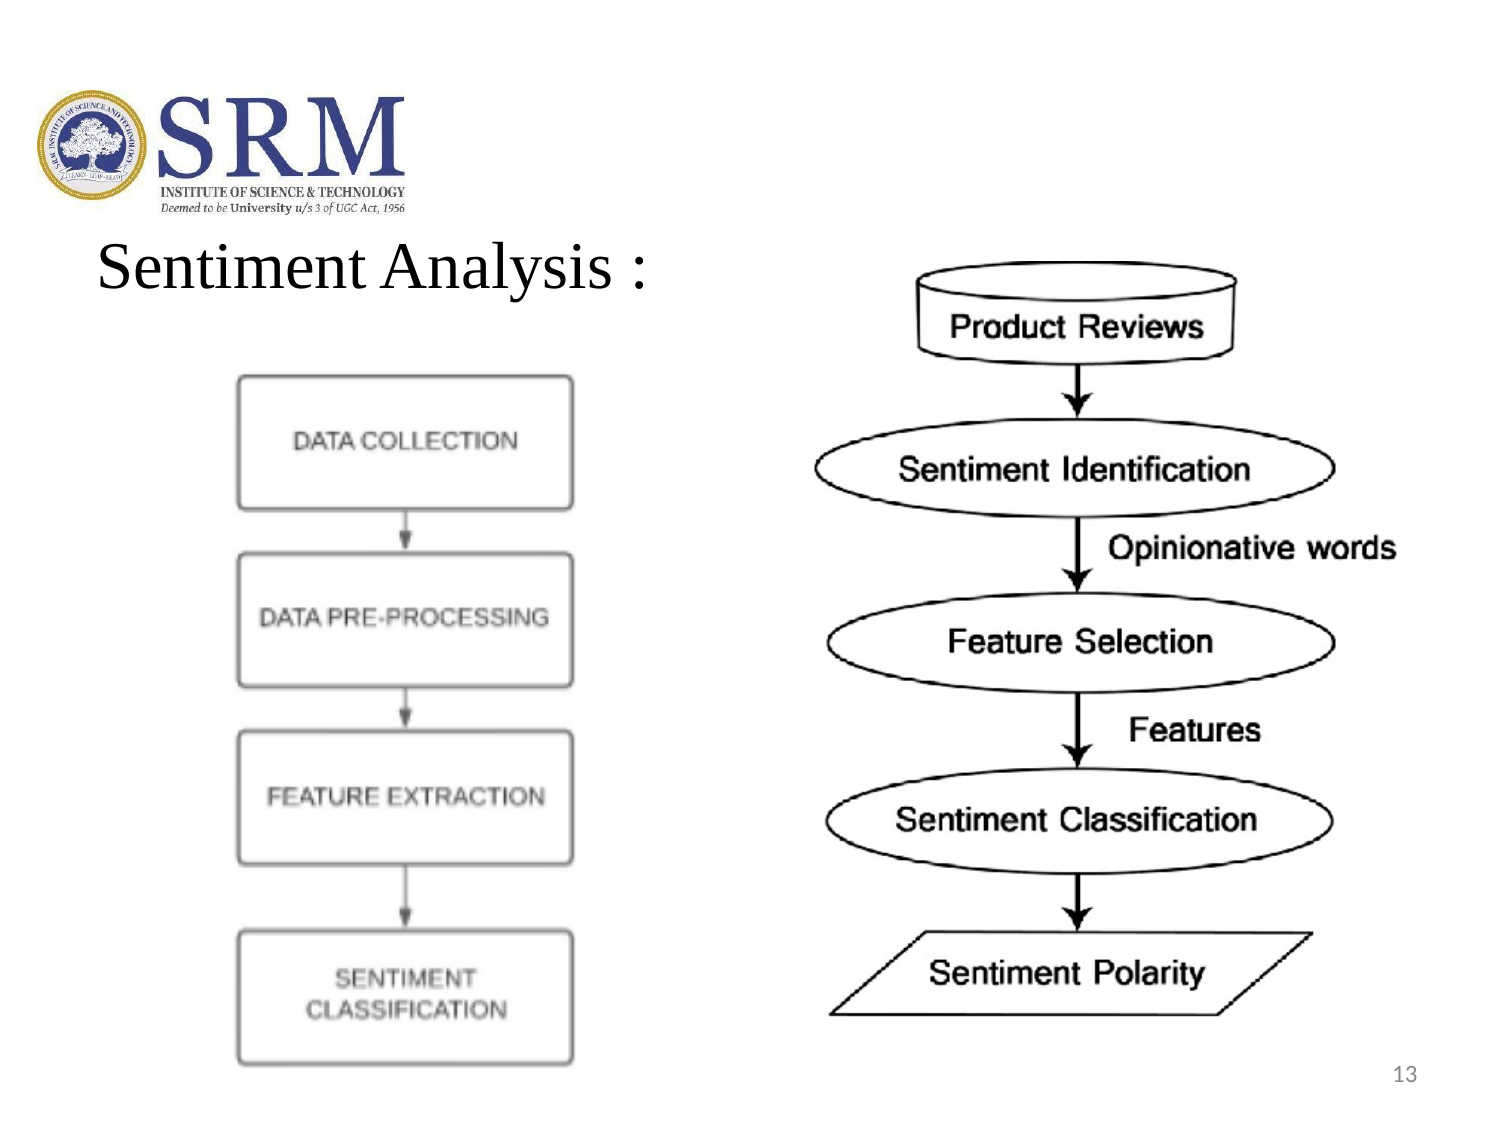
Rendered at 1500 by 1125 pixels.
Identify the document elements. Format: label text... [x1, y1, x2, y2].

picture [109, 261, 1405, 1103]
slide_number 13 [1382, 1051, 1426, 1094]
picture [37, 90, 405, 215]
list Sentiment Analysis : [54, 214, 1406, 351]
